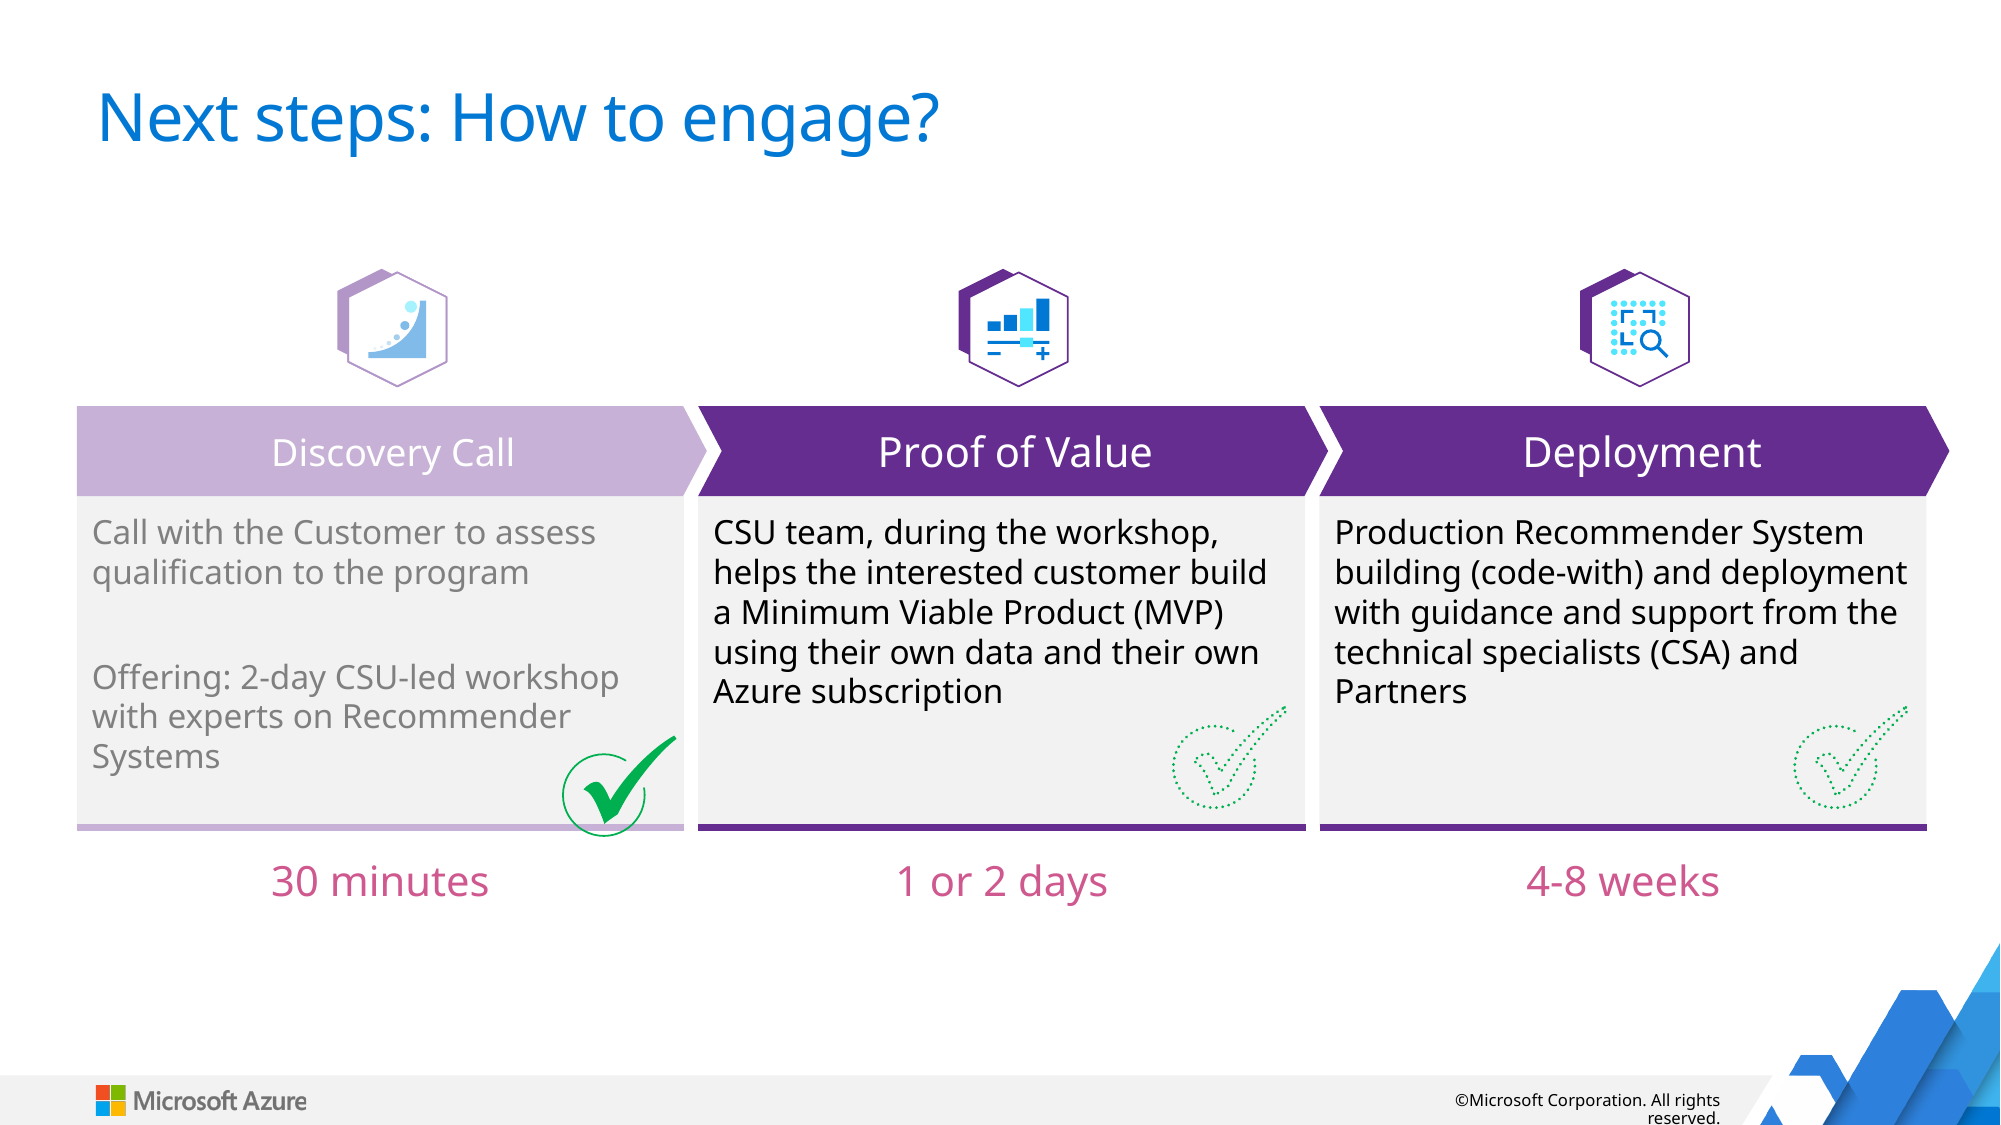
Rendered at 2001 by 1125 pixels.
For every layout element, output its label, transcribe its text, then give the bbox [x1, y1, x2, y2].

text_box Discovery Call [75, 405, 708, 497]
text_box Call with the Customer to assess qualification to the program Offering: 2-day CSU-led workshop with experts on Recommender Systems [76, 497, 685, 827]
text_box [1579, 268, 1690, 387]
text_box 1 or 2 days [880, 846, 1124, 913]
text_box 4-8 weeks [1510, 846, 1736, 913]
text_box Proof of Value [697, 405, 1329, 497]
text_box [1173, 707, 1288, 808]
text_box CSU team, during the workshop, helps the interested customer build a Minimum Viable Product (MVP) using their own data and their own Azure subscription [697, 497, 1306, 827]
text_box 30 minutes [255, 846, 506, 913]
text_box Deployment [1318, 405, 1951, 497]
text_box Production Recommender System building (code-with) and deployment with guidance and support from the technical specialists (CSA) and Partners [1319, 497, 1927, 824]
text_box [1794, 707, 1909, 808]
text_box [958, 268, 1068, 387]
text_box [336, 268, 447, 387]
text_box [562, 735, 677, 837]
title Next steps: How to engage? [96, 75, 1904, 156]
picture [1720, 877, 2000, 1125]
